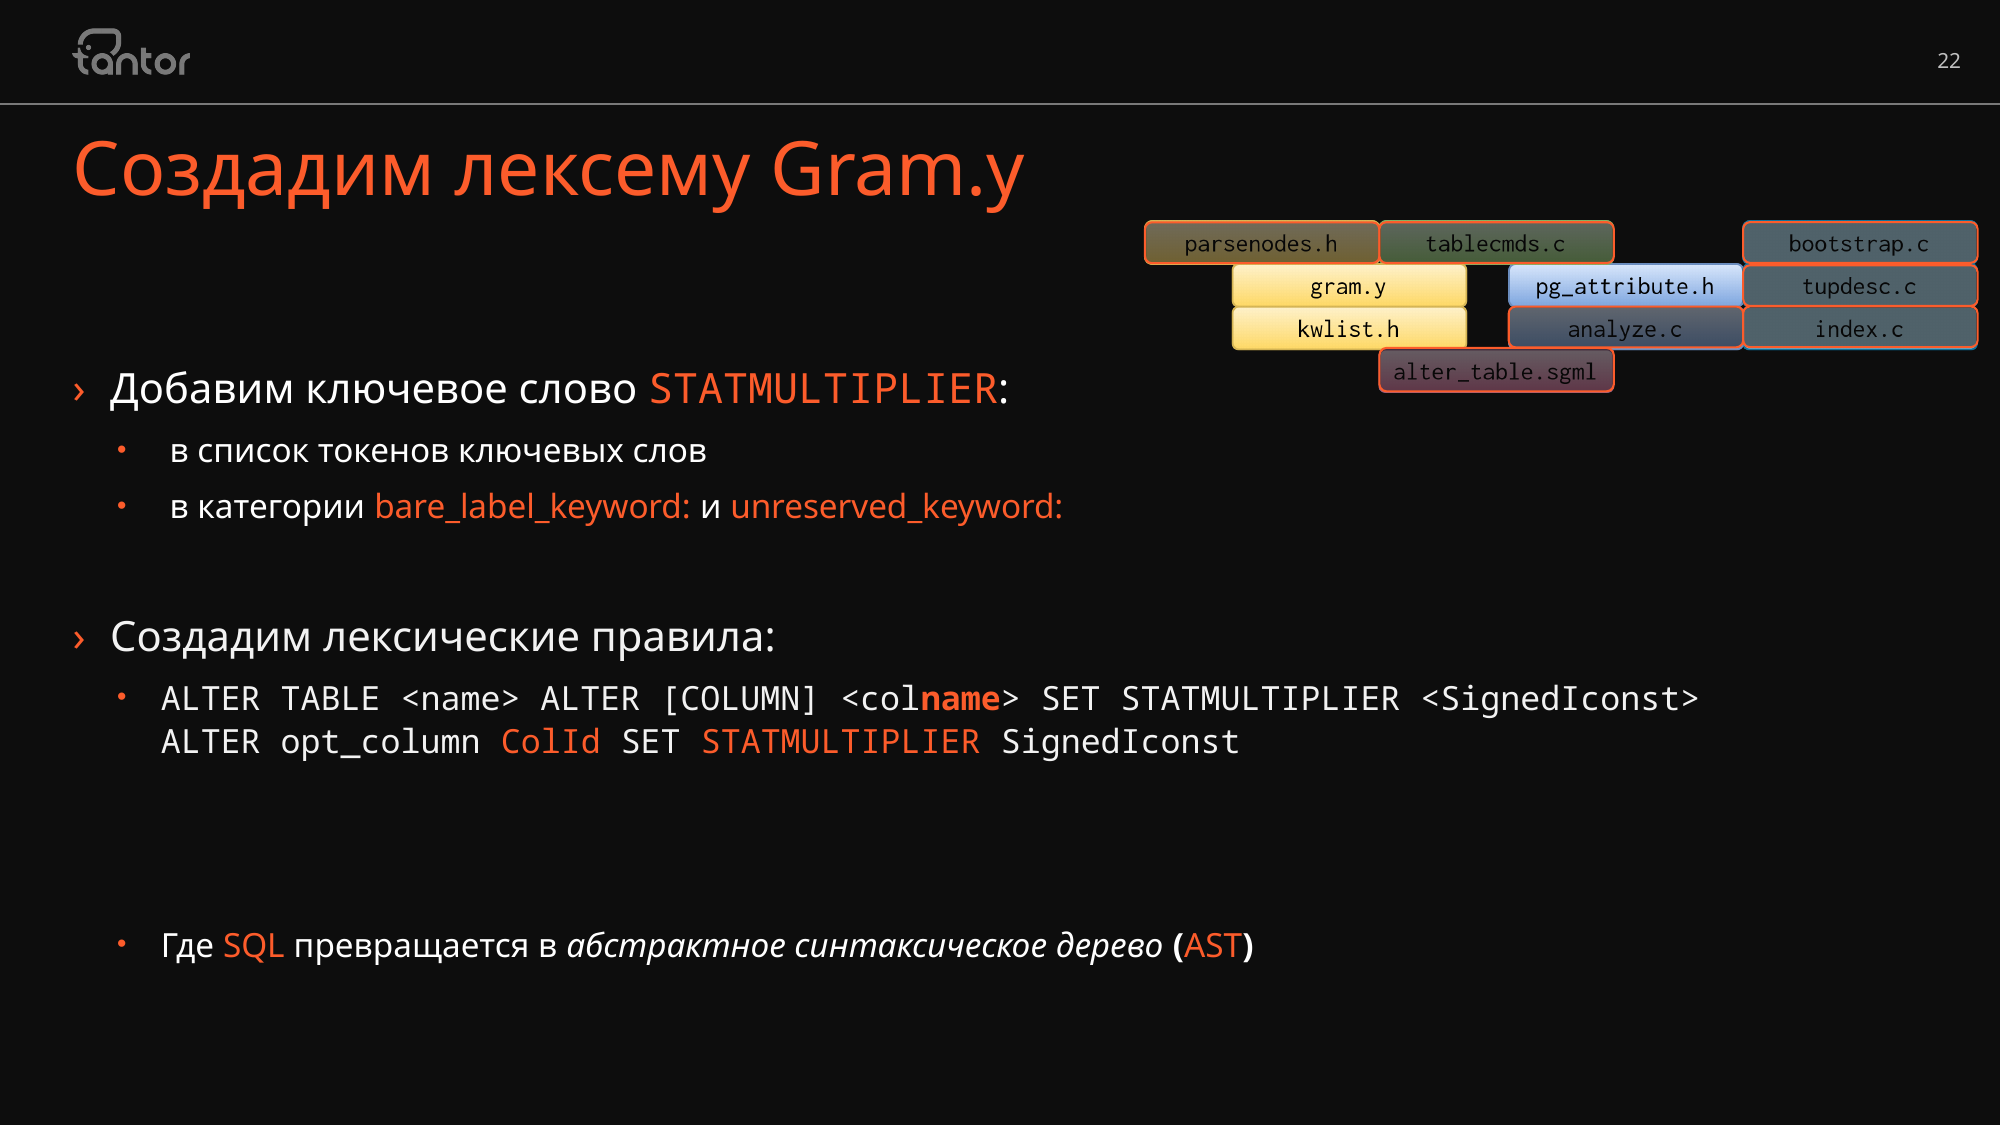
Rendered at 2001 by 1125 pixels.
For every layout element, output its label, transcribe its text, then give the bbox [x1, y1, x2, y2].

list Добавим ключевое слово STATMULTIPLIER: в список токенов ключевых слов в категории bare_label_keyword: и unreserved_keyword: Создадим лексические правила: ALTER TABLE <name> ALTER [COLUMN] <colname> SET STATMULTIPLIER <SignedIconst> ALTER opt_column ColId SET STATMULTIPLIER SignedIconst Где SQL превращается в абстрактное синтаксическое дерево (AST) [72, 356, 1928, 1031]
picture [72, 28, 190, 75]
picture [1144, 219, 1978, 393]
title Создадим лексему Gram.y [72, 111, 1928, 330]
